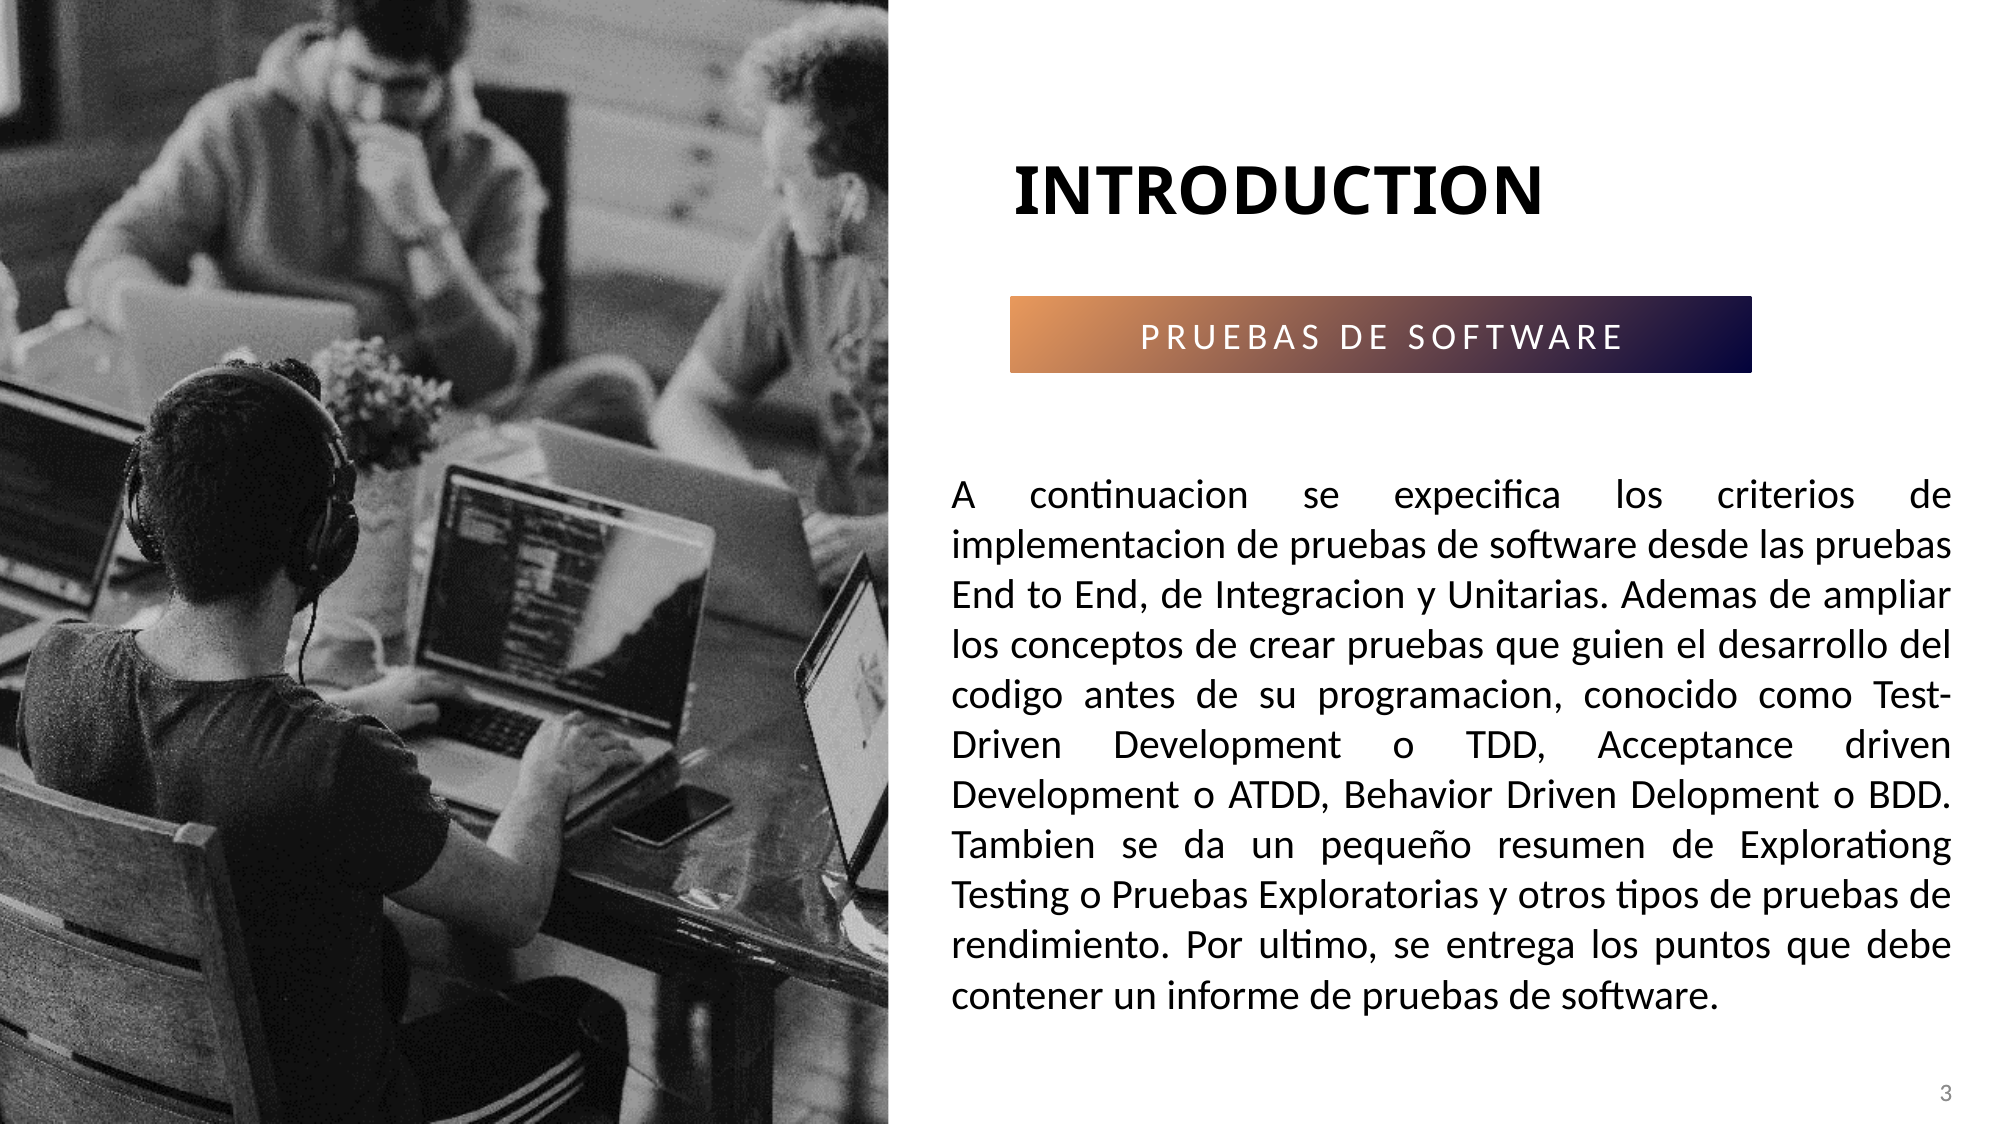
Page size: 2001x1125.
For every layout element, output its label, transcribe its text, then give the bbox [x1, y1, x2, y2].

picture [0, 0, 889, 1124]
list A continuacion se expecifica los criterios de implementacion de pruebas de software desde las pruebas End to End, de Integracion y Unitarias. Ademas de ampliar los conceptos de crear pruebas que guien el desarrollo del codigo antes de su programacion, conocido como Test-Driven Development o TDD, Acceptance driven Development o ATDD, Behavior Driven Delopment o BDD. Tambien se da un pequeño resumen de Explorationg Testing o Pruebas Exploratorias y otros tipos de pruebas de rendimiento. Por ultimo, se entrega los puntos que debe contener un informe de pruebas de software. [936, 459, 1968, 1062]
list PRUEBAS DE SOFTWARE [1010, 296, 1752, 373]
title INTRODUCTION [999, 100, 1968, 246]
slide_number 3 [1894, 1061, 1968, 1121]
